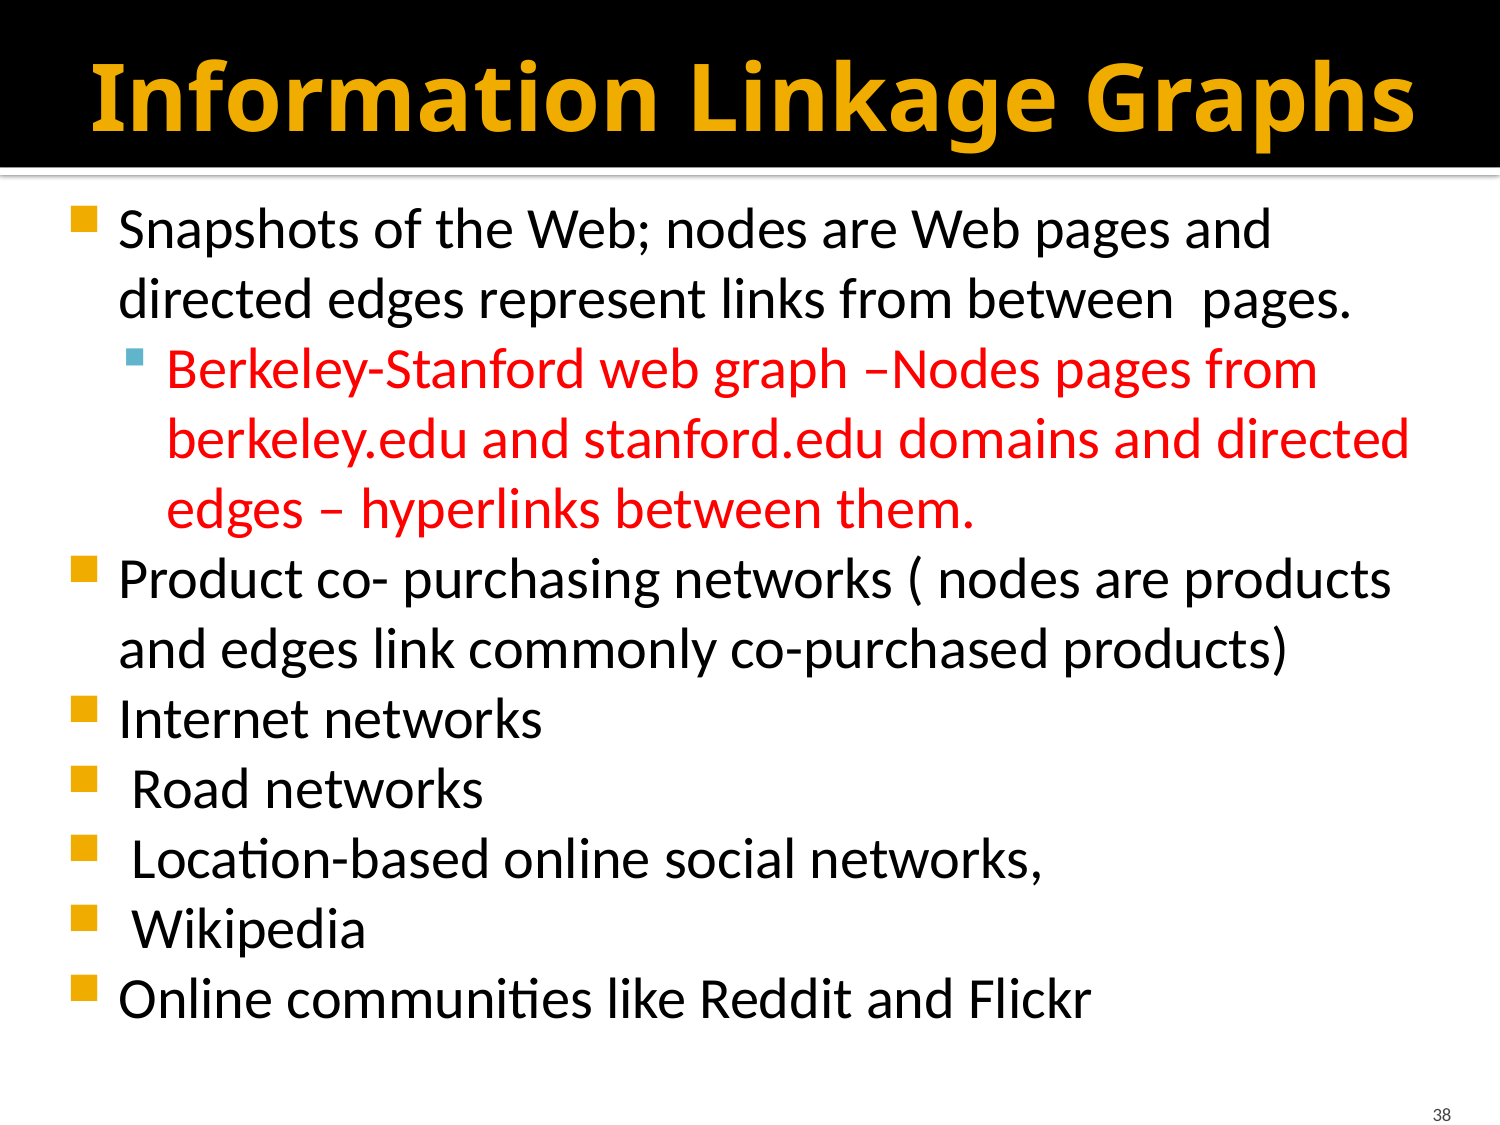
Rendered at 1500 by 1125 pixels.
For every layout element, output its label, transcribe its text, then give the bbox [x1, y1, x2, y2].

list Snapshots of the Web; nodes are Web pages and directed edges represent links from between pages. Berkeley-Stanford web graph –Nodes pages from berkeley.edu and stanford.edu domains and directed edges – hyperlinks between them. Product co- purchasing networks ( nodes are products and edges link commonly co-purchased products) Internet networks Road networks Location-based online social networks, Wikipedia Online communities like Reddit and Flickr [37, 174, 1475, 1075]
title Information Linkage Graphs [75, 12, 1425, 174]
slide_number 38 [1345, 1080, 1467, 1125]
